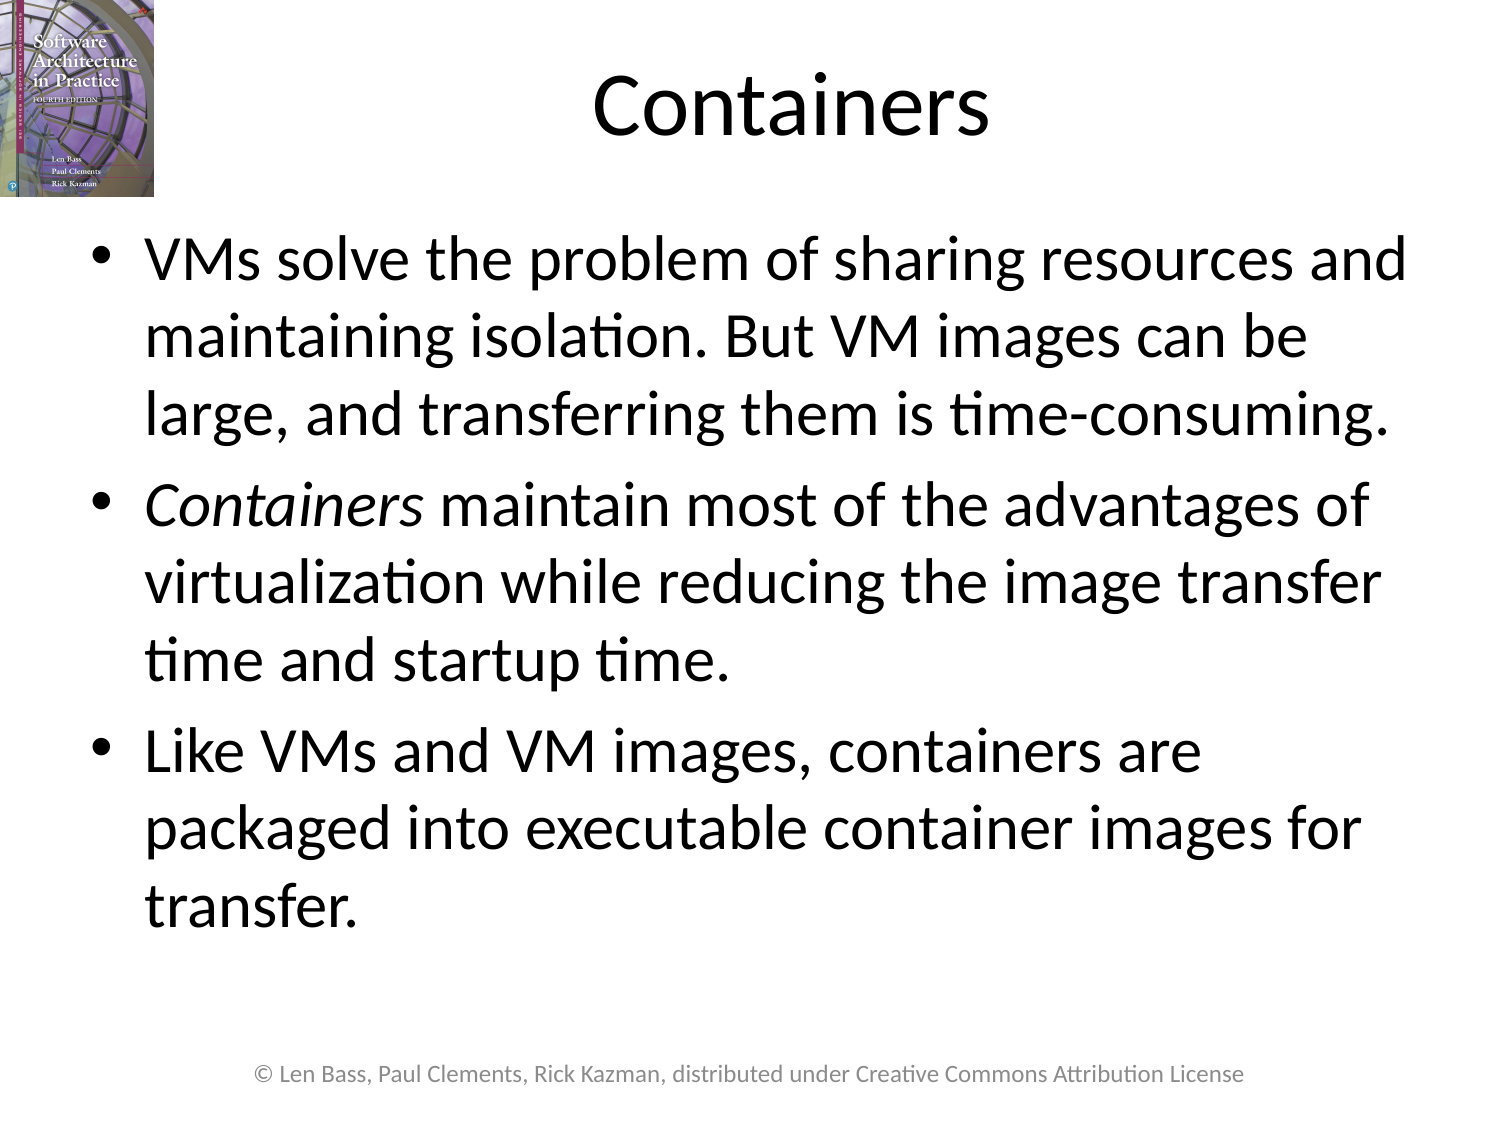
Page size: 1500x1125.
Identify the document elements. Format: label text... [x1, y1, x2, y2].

footer © Len Bass, Paul Clements, Rick Kazman, distributed under Creative Commons Attribution License [230, 1042, 1270, 1103]
list VMs solve the problem of sharing resources and maintaining isolation. But VM images can be large, and transferring them is time-consuming. Containers maintain most of the advantages of virtualization while reducing the image transfer time and startup time. Like VMs and VM images, containers are packaged into executable container images for transfer. [75, 208, 1425, 1005]
picture [0, 0, 154, 197]
title Containers [159, 45, 1425, 173]
